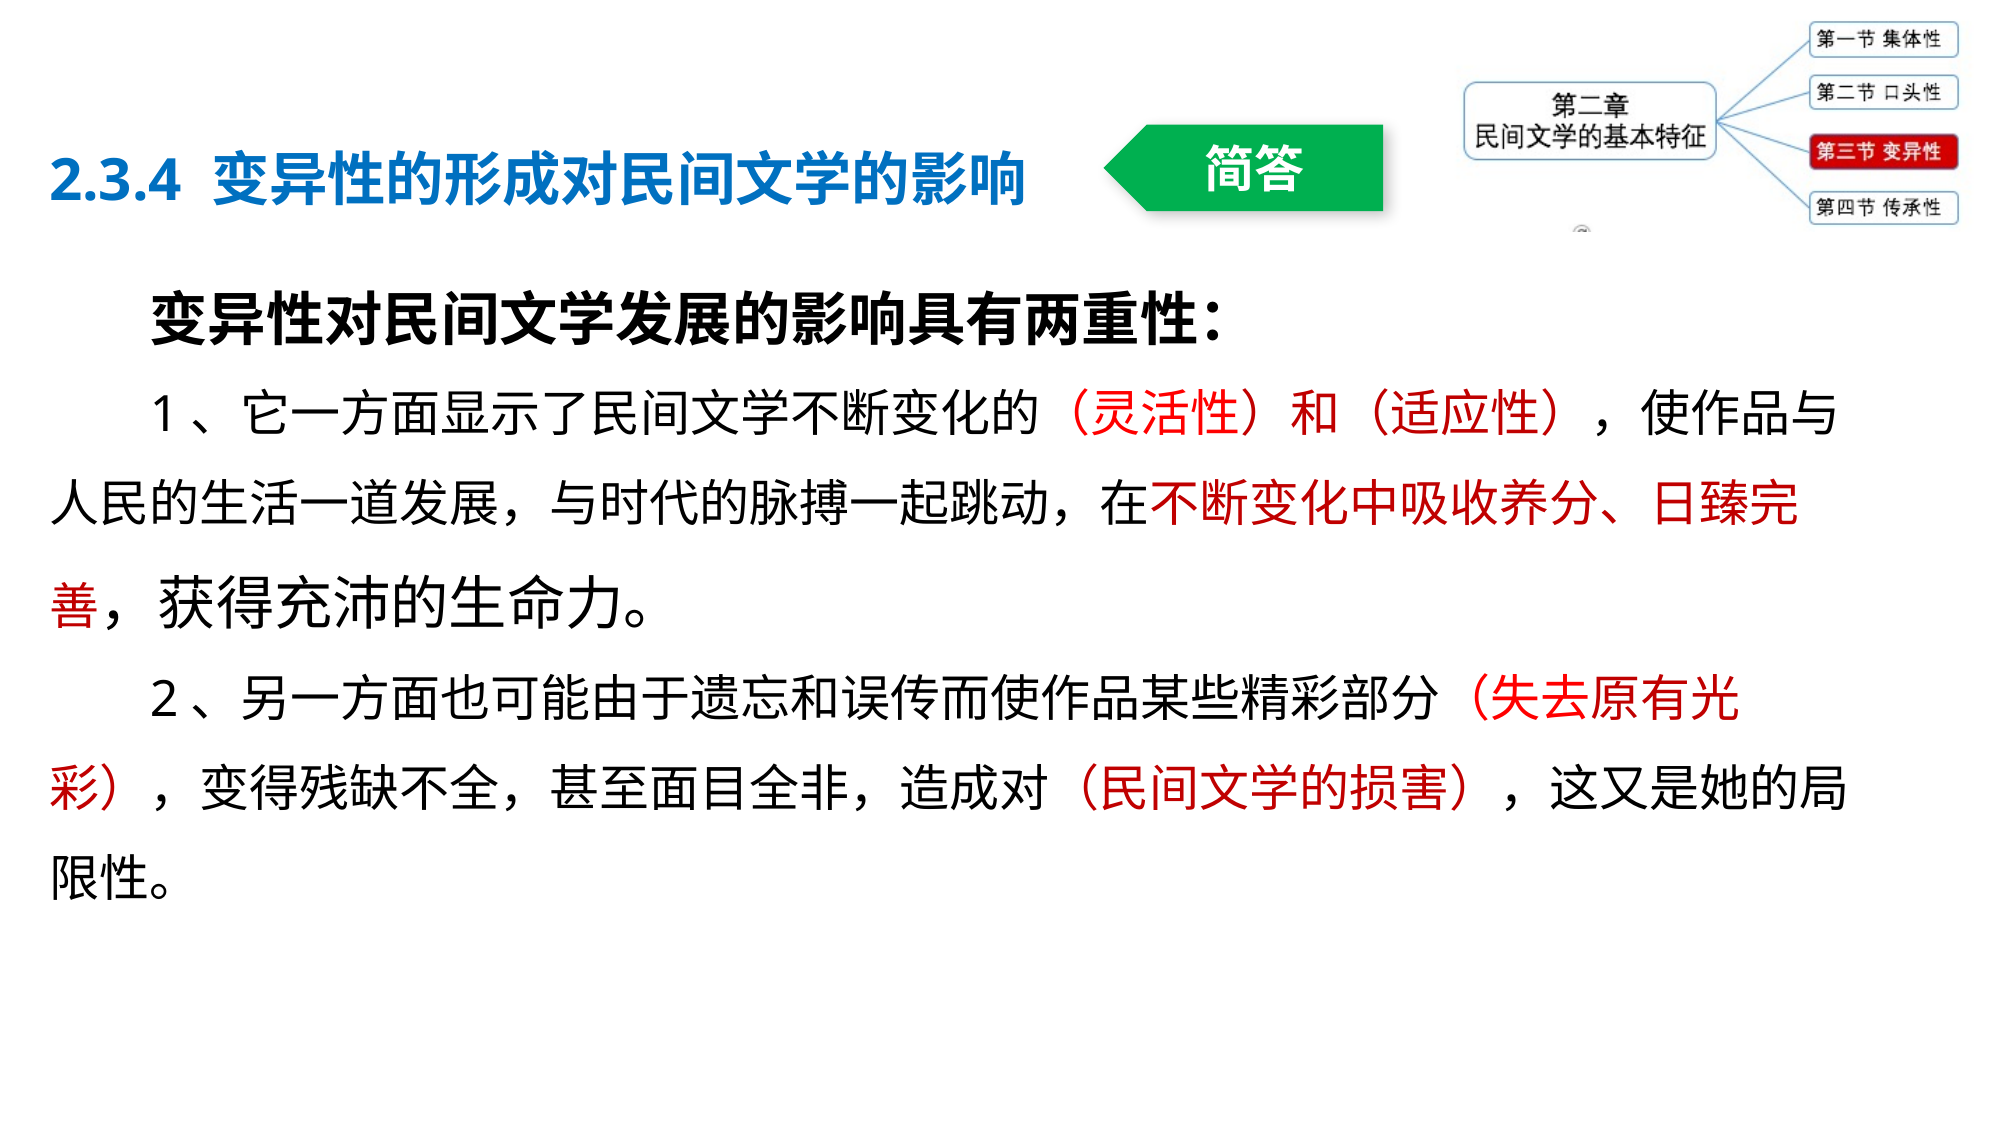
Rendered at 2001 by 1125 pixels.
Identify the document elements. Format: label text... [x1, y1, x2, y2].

picture [1412, 0, 2000, 232]
text_box 2.3.4 变异性的形成对民间文学的影响 [34, 100, 1267, 220]
text_box 变异性对民间文学发展的影响具有两重性： 1、它一方面显示了民间文学不断变化的（灵活性）和（适应性），使作品与人民的生活一道发展，与时代的脉搏一起跳动，在不断变化中吸收养分、日臻完善，获得充沛的生命力。 2、另一方面也可能由于遗忘和误传而使作品某些精彩部分（失去原有光彩），变得残缺不全，甚至面目全非，造成对（民间文学的损害），这又是她的局限性。 [34, 239, 1887, 915]
text_box 简答 [1267, 123, 1385, 213]
